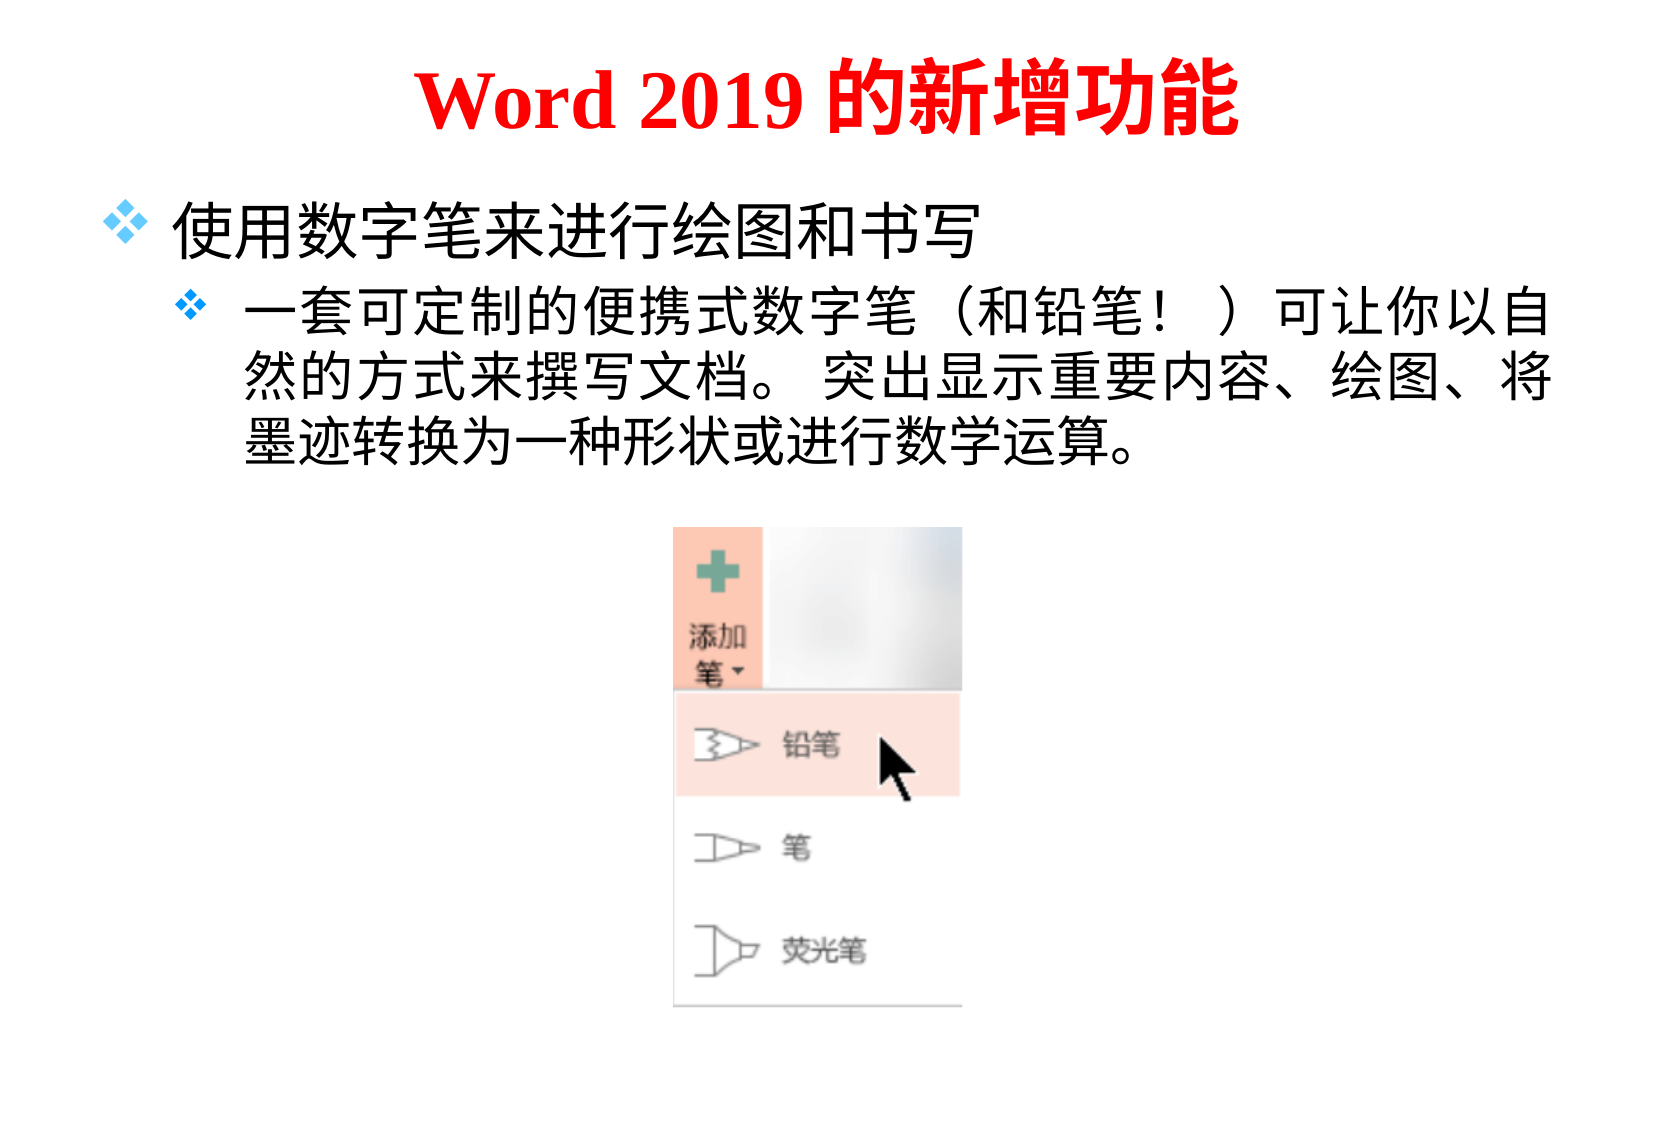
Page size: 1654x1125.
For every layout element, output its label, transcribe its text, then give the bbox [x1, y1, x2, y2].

title Word 2019的新增功能 [83, 30, 1572, 161]
picture [673, 526, 965, 1009]
list 使用数字笔来进行绘图和书写 一套可定制的便携式数字笔（和铅笔！ ）可让你以自然的方式来撰写文档。 突出显示重要内容、绘图、将墨迹转换为一种形状或进行数学运算。 [82, 184, 1571, 928]
